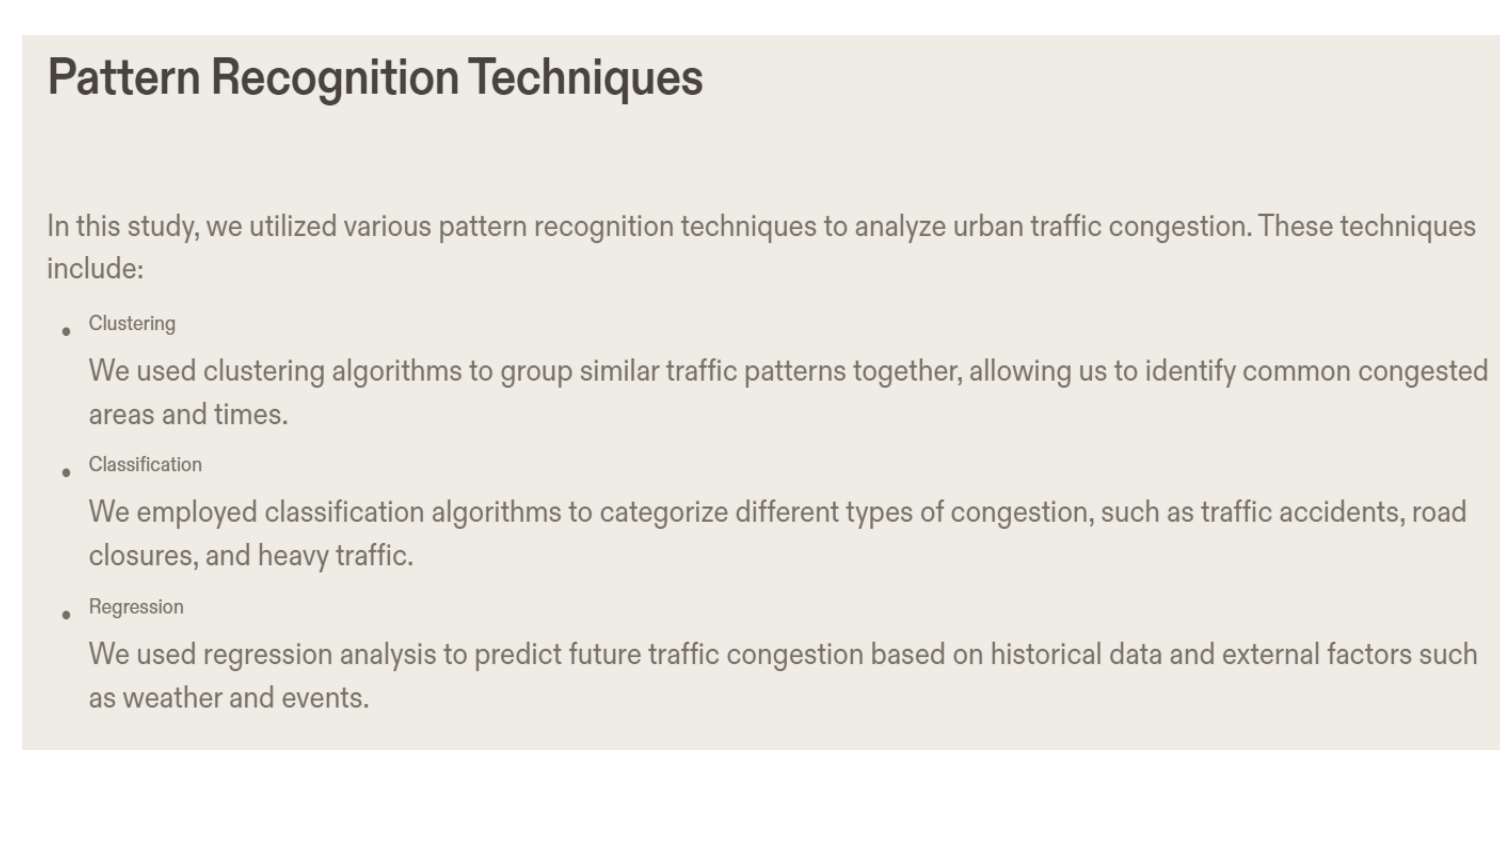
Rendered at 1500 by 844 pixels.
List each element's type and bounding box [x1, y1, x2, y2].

picture [22, 35, 1500, 750]
